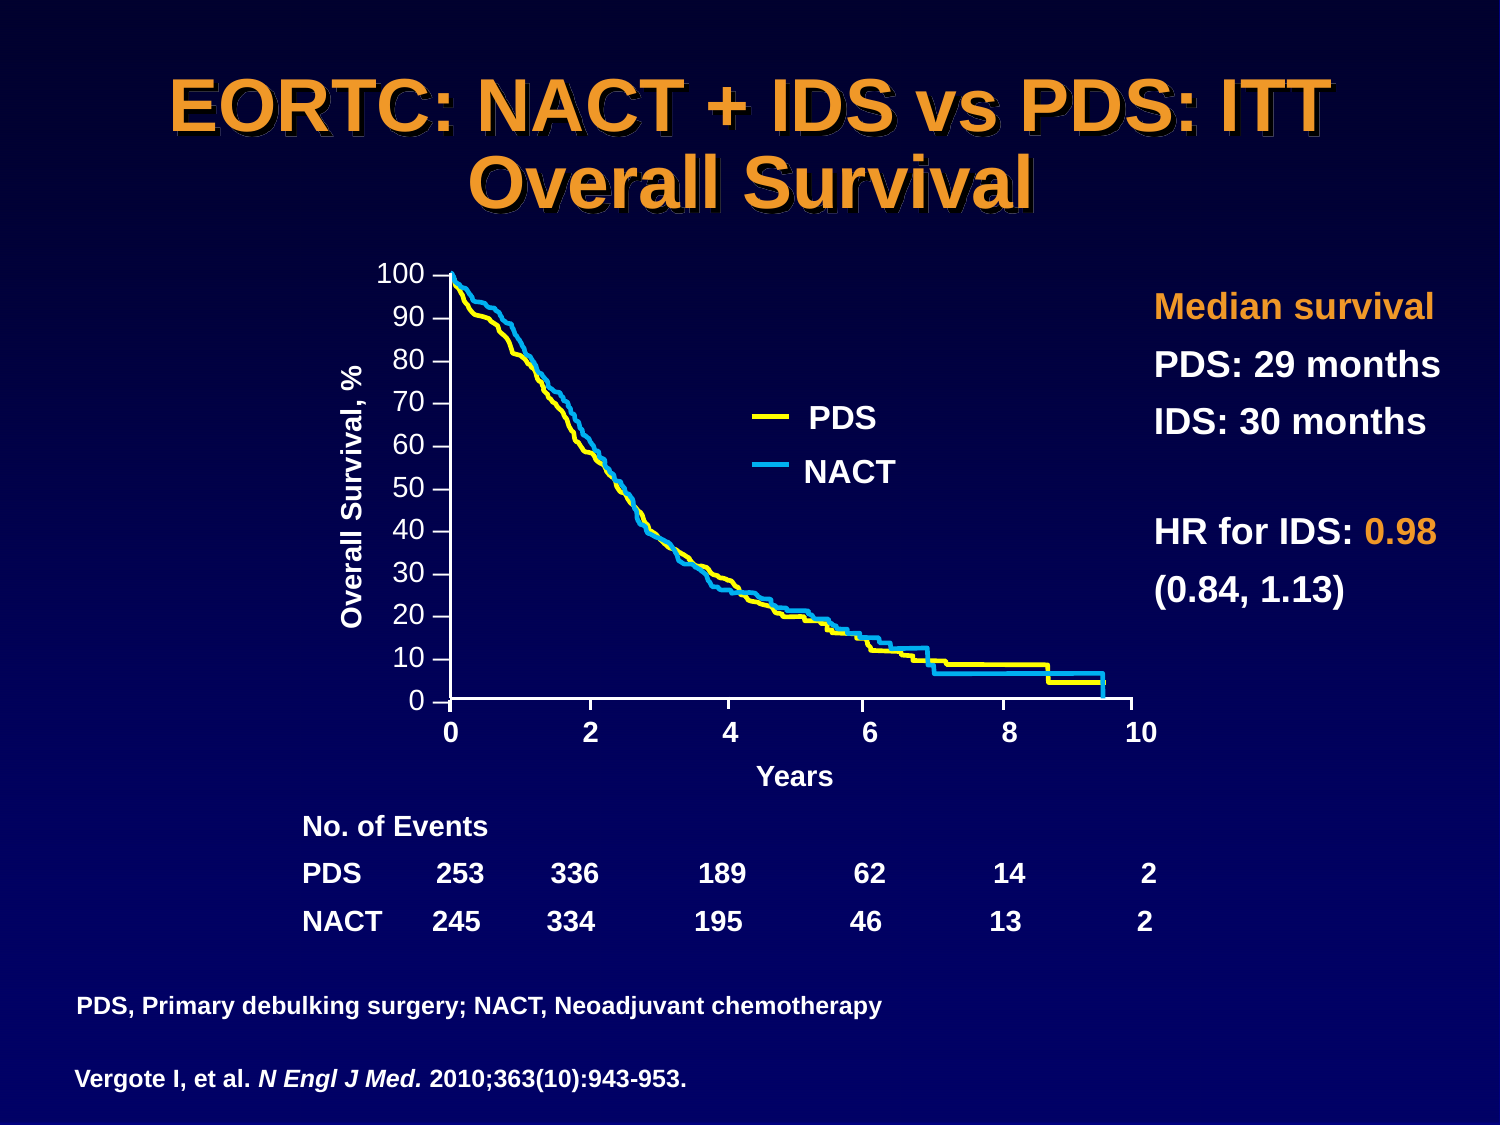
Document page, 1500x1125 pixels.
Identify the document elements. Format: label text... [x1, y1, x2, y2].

text_box Overall Survival, % [324, 337, 375, 645]
text_box PDS, Primary debulking surgery; NACT, Neoadjuvant chemotherapy [61, 981, 1261, 1027]
text_box Median survival PDS: 29 months IDS: 30 months [1139, 274, 1461, 450]
title EORTC: NACT + IDS vs PDS: ITT Overall Survival [70, 169, 1431, 368]
text_box Years [741, 749, 1000, 799]
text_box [455, 278, 1107, 683]
text_box 0 2 4 6 8 10 [428, 705, 1204, 756]
text_box Vergote I, et al. N Engl J Med. 2010;363(10):943-953. [59, 1054, 1496, 1100]
text_box [1077, 690, 1106, 697]
text_box HR for IDS: 0.98 (0.84, 1.13) [1139, 499, 1463, 618]
text_box 100 – 90 – 80 – 70 – 60 – 50 – 40 – 30 – 20 – 10 – 0 – [301, 373, 464, 767]
text_box No. of Events PDS 253 336 189 62 14 2 NACT 245 334 195 46 13 2 [287, 799, 1500, 945]
